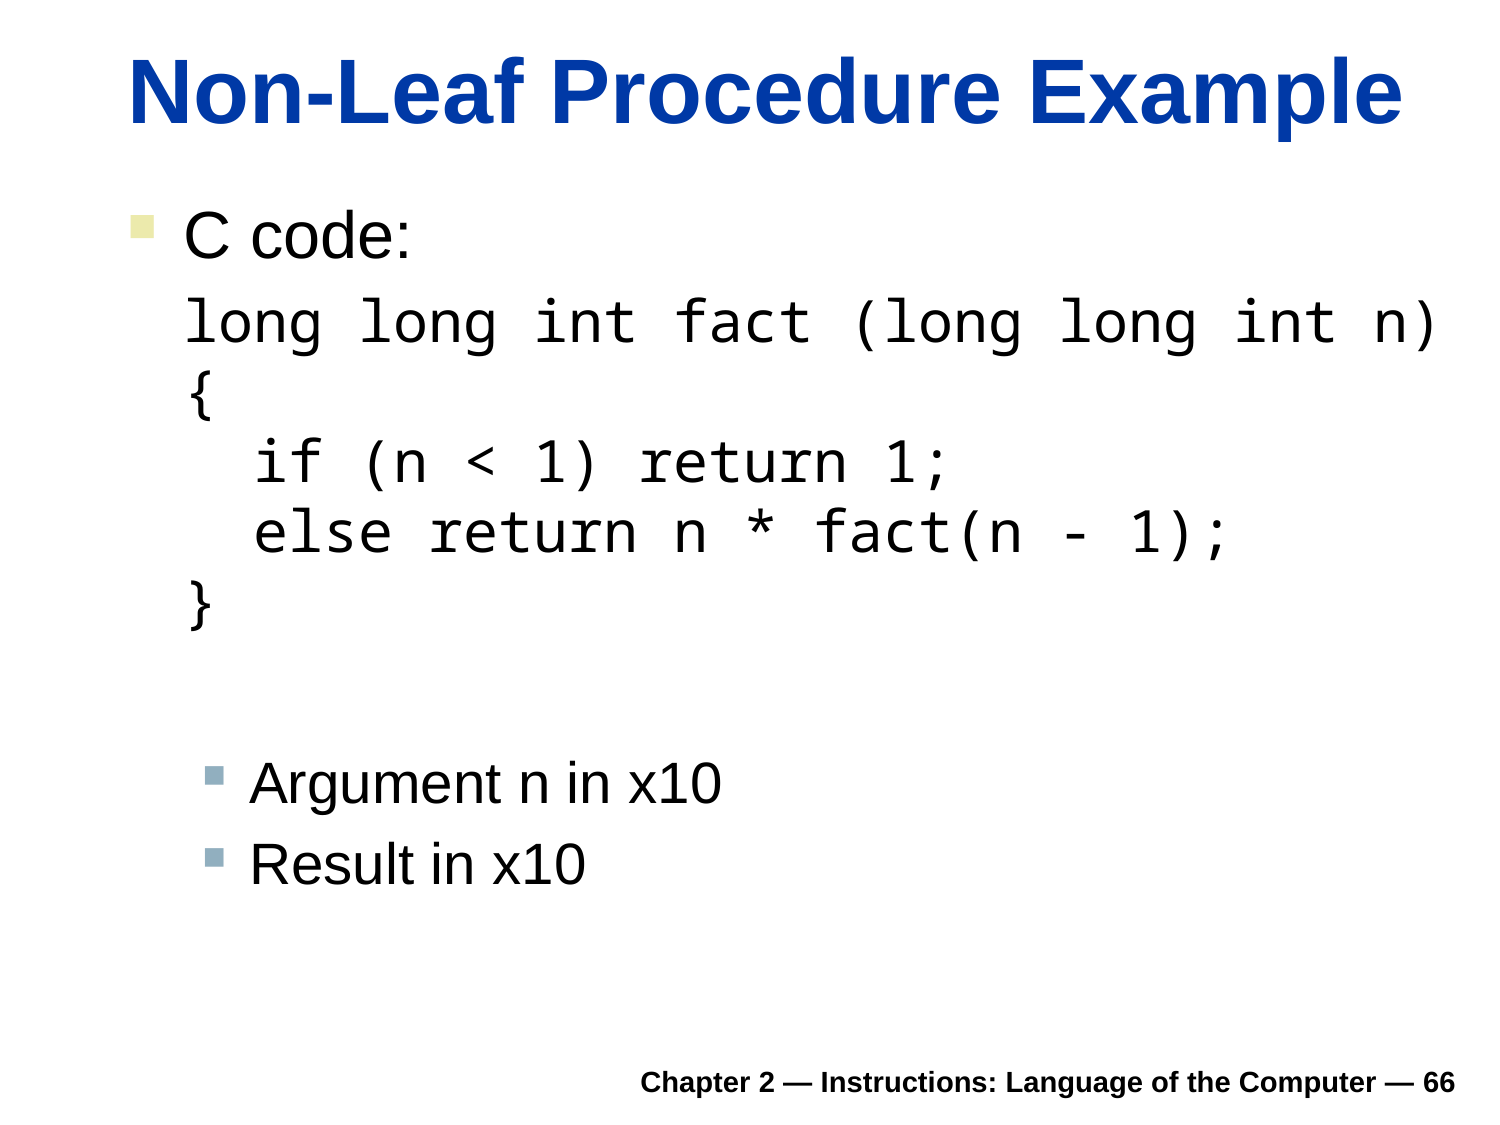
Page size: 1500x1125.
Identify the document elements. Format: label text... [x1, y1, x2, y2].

list C code: long long int fact (long long int n) { if (n < 1) return 1; else return n * fact(n - 1); } Argument n in x10 Result in x10 [112, 184, 1469, 1024]
footer Chapter 2 — Instructions: Language of the Computer — 66 [277, 1046, 1471, 1106]
title Non-Leaf Procedure Example [112, 23, 1468, 149]
